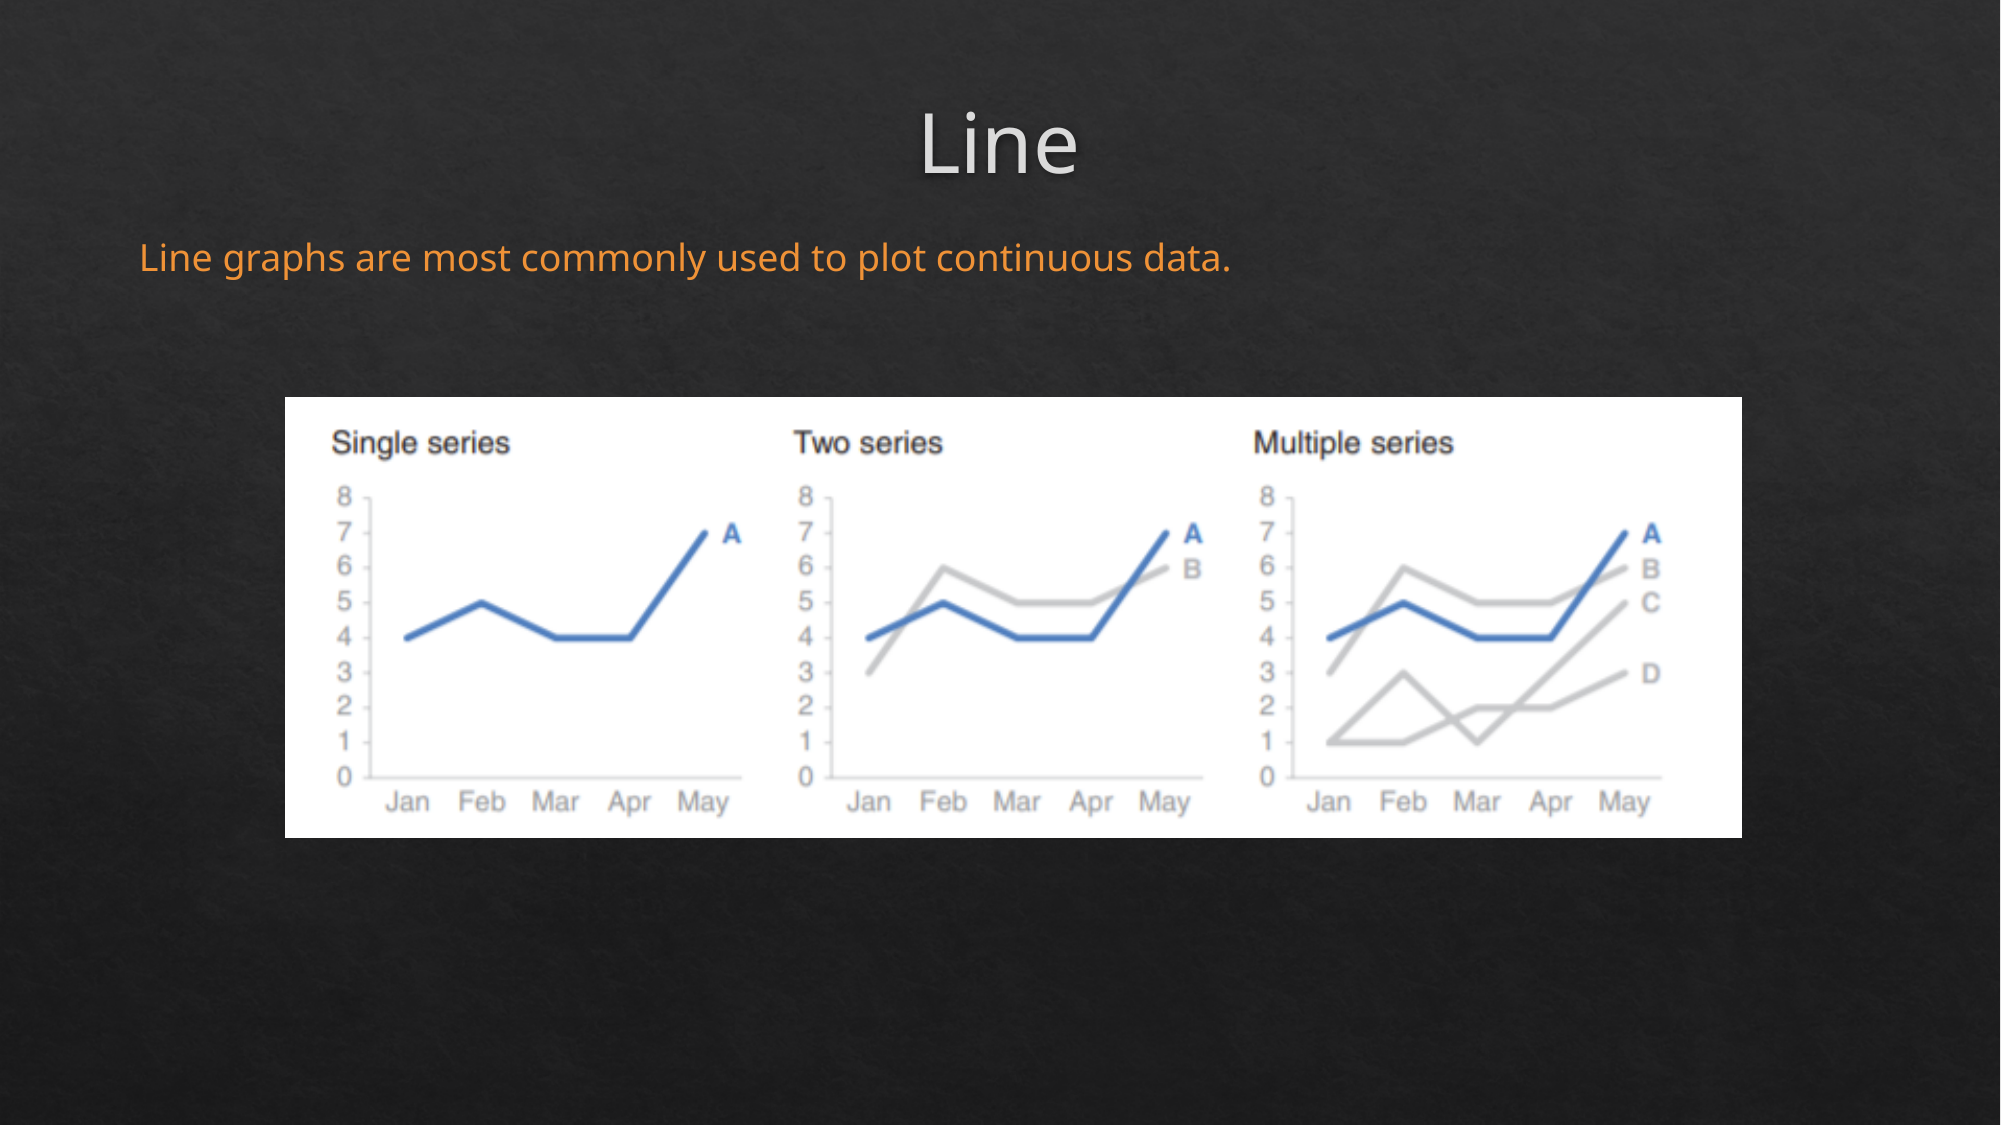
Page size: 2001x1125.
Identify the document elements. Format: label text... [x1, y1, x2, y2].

text_box Line graphs are most commonly used to plot continuous data. [123, 226, 1564, 288]
title Line [136, 14, 1862, 198]
picture [0, 0, 2001, 1125]
